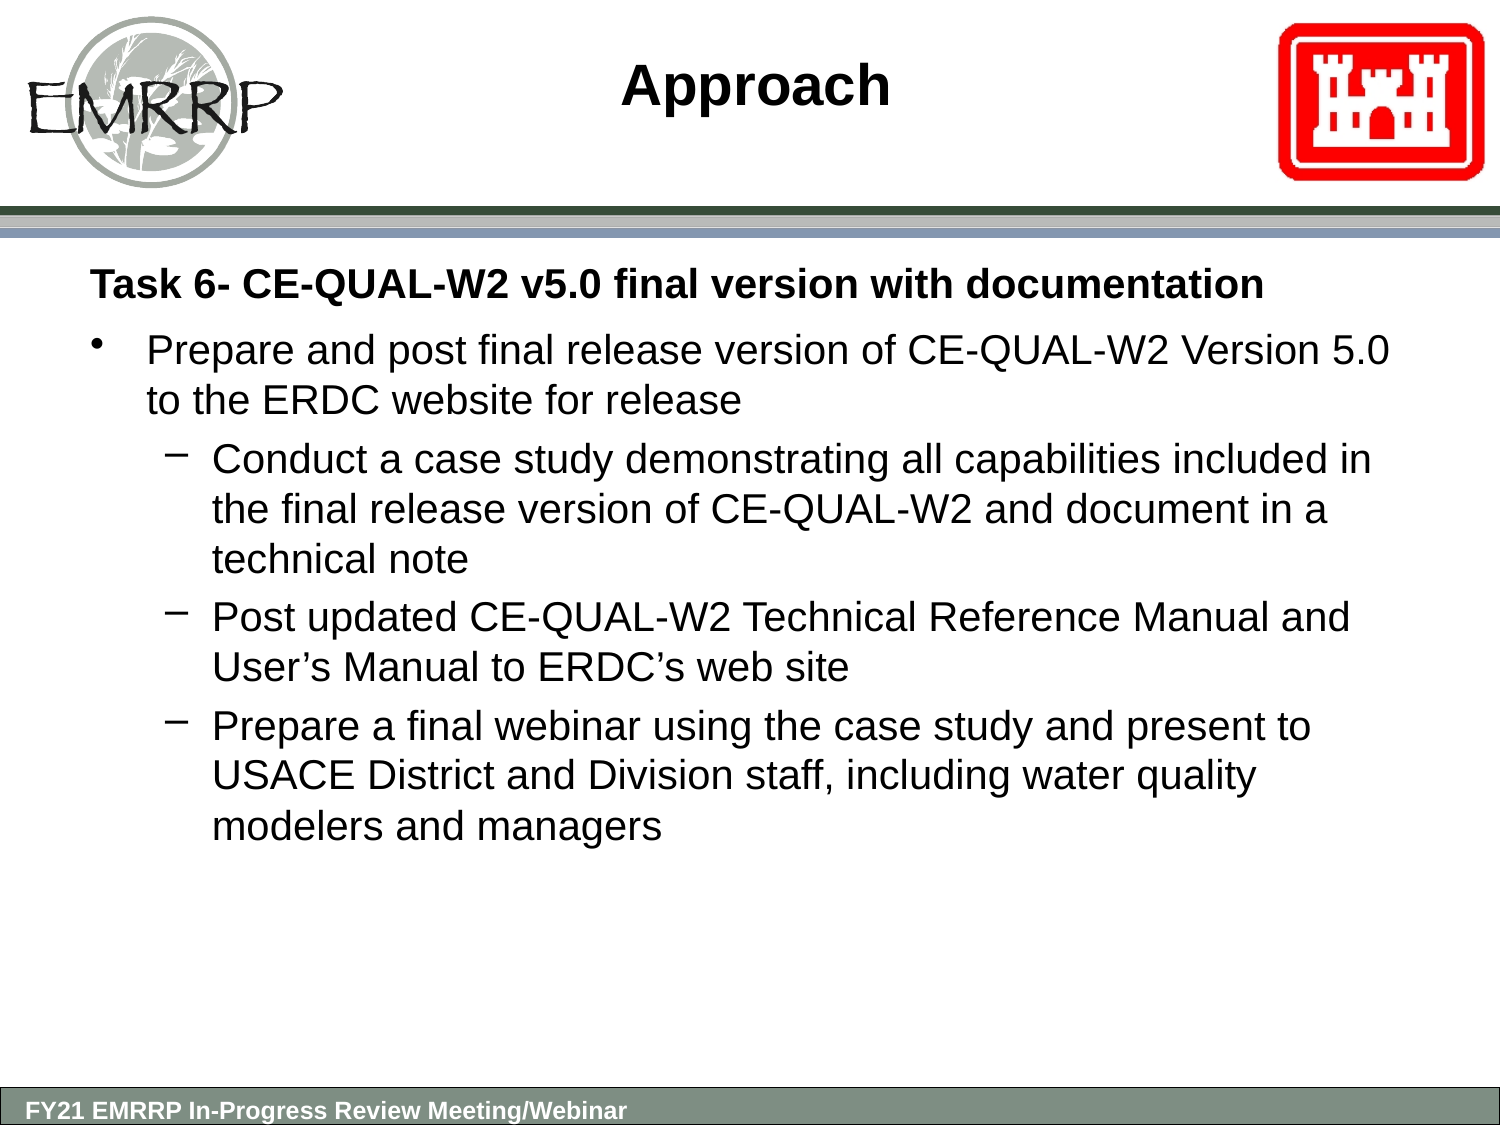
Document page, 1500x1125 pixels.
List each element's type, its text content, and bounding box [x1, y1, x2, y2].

picture [24, 12, 285, 191]
title Approach [274, 26, 1238, 178]
picture [1275, 21, 1488, 183]
picture [0, 206, 1500, 238]
text_box Task 6- CE-QUAL-W2 v5.0 final version with documentation [74, 249, 1425, 315]
list Prepare and post final release version of CE-QUAL-W2 Version 5.0 to the ERDC website for release Conduct a case study demonstrating all capabilities included in the final release version of CE-QUAL-W2 and document in a technical note Post updated CE-QUAL-W2 Technical Reference Manual and User’s Manual to ERDC’s web site Prepare a final webinar using the case study and present to USACE District and Division staff, including water quality modelers and managers [74, 315, 1426, 1003]
